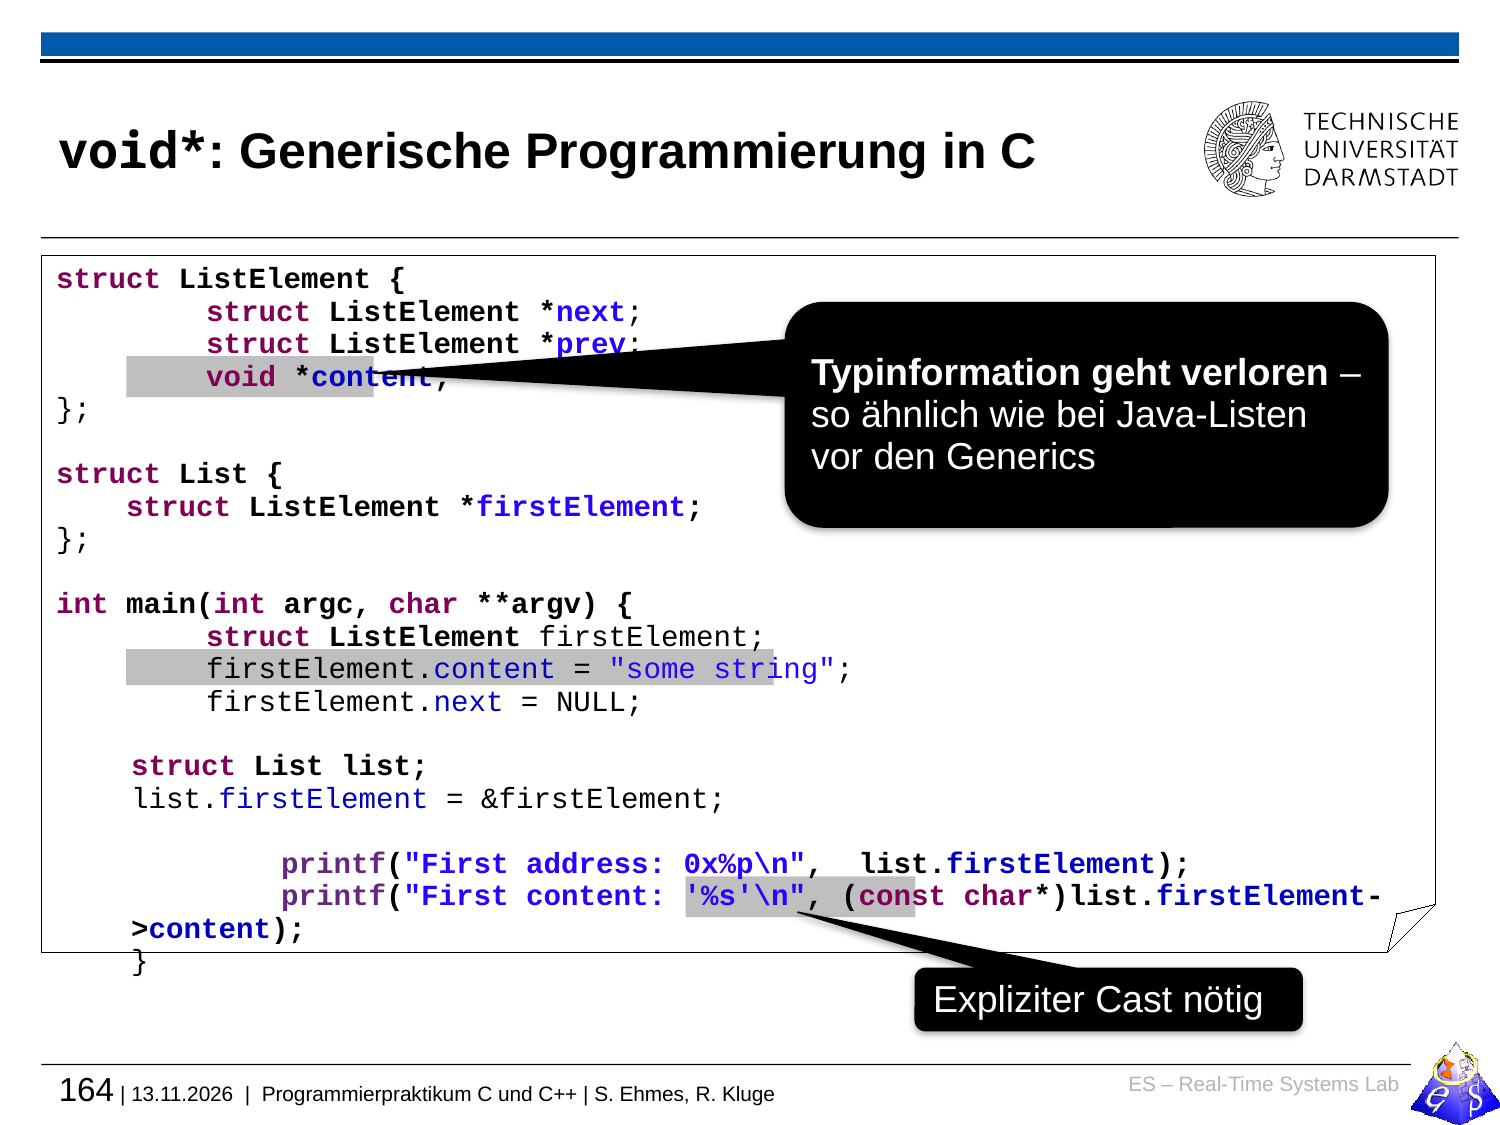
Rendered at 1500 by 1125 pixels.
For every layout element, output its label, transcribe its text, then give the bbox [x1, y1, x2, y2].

title void*: Generische Programmierung in C [58, 80, 1187, 218]
picture [1411, 1041, 1500, 1125]
text_box Expliziter Cast nötig [843, 927, 1303, 1032]
picture [1187, 84, 1483, 214]
text_box struct ListElement { struct ListElement *next; struct ListElement *prev; void *content; }; struct List { struct ListElement *firstElement; }; int main(int argc, char **argv) { struct ListElement firstElement; firstElement.content = "some string"; firstElement.next = NULL; struct List list; list.firstElement = &firstElement; printf("First address: 0x%p\n", list.firstElement); printf("First content: '%s'\n", (const char*)list.firstElement->content); } [41, 255, 1436, 953]
text_box Typinformation geht verloren – so ähnlich wie bei Java-Listen vor den Generics [601, 301, 1389, 528]
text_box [125, 356, 916, 918]
